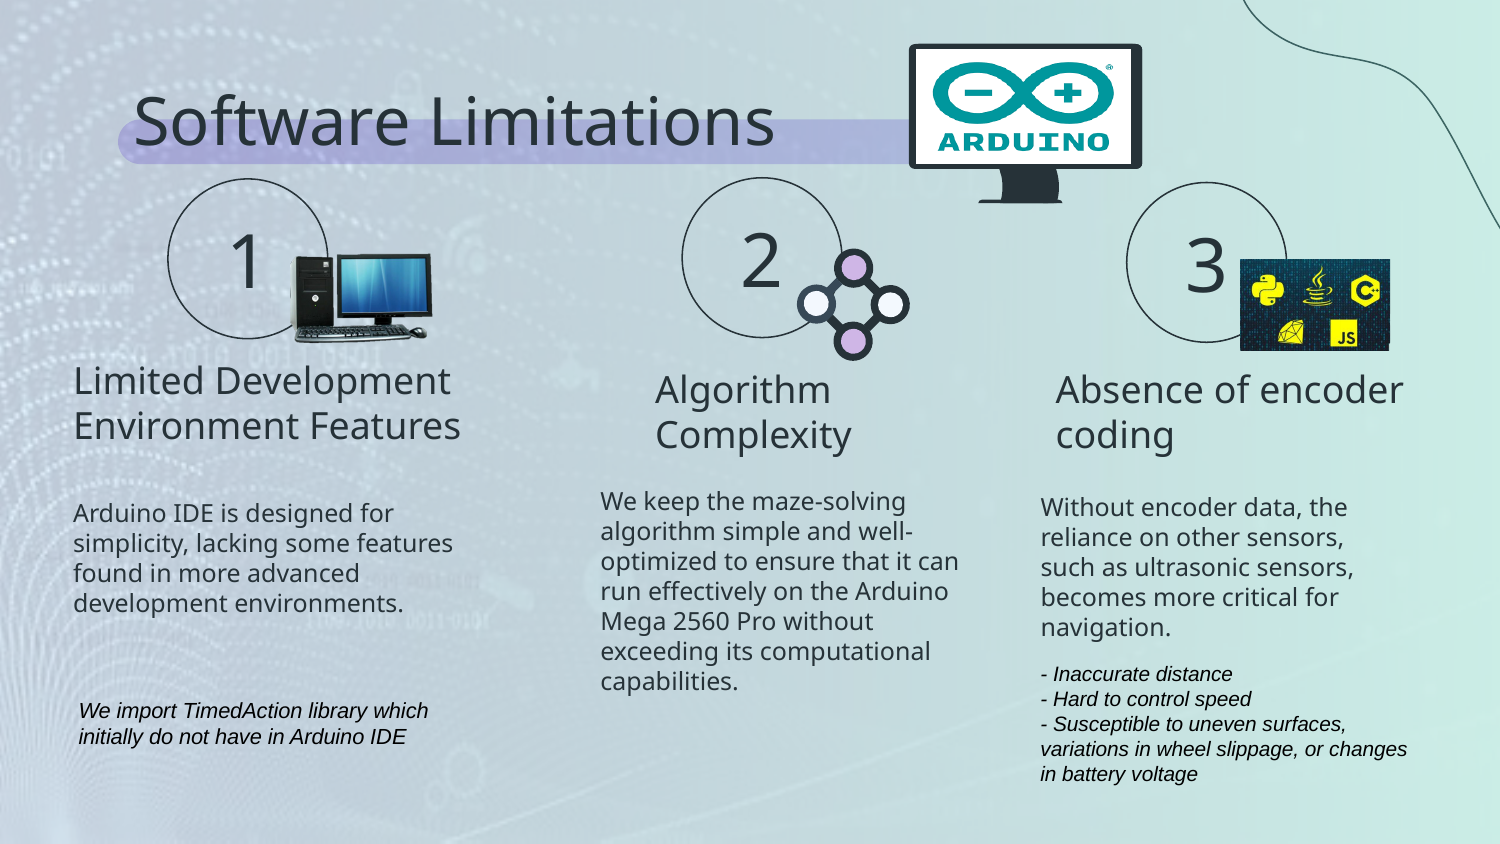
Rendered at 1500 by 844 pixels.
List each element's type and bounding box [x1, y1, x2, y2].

text_box [908, 43, 1143, 204]
text_box [794, 248, 916, 362]
picture [0, 0, 1500, 844]
